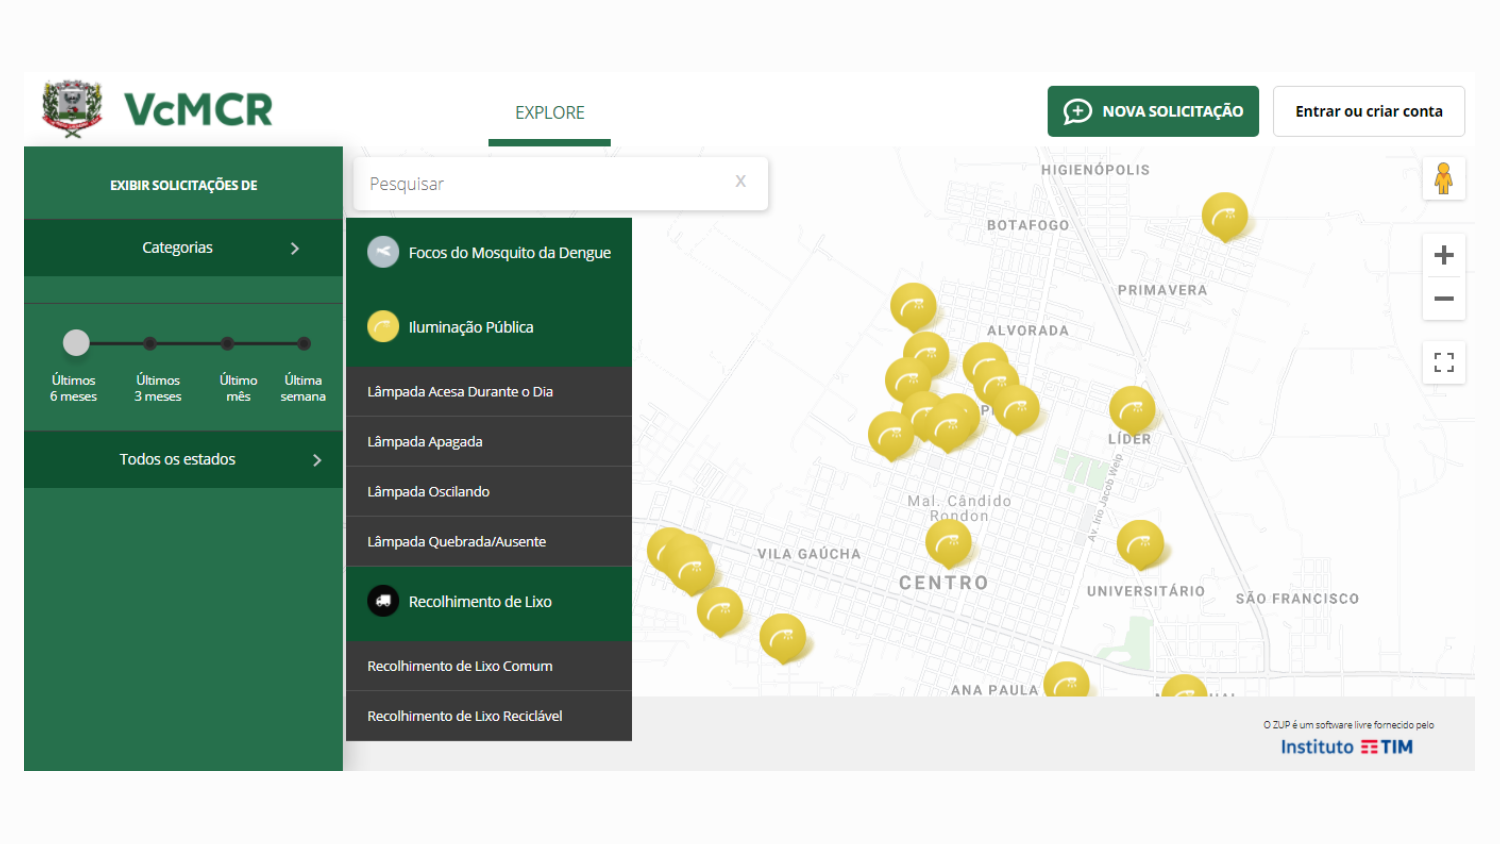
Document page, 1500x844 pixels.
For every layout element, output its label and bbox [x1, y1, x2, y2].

picture [24, 72, 1476, 771]
